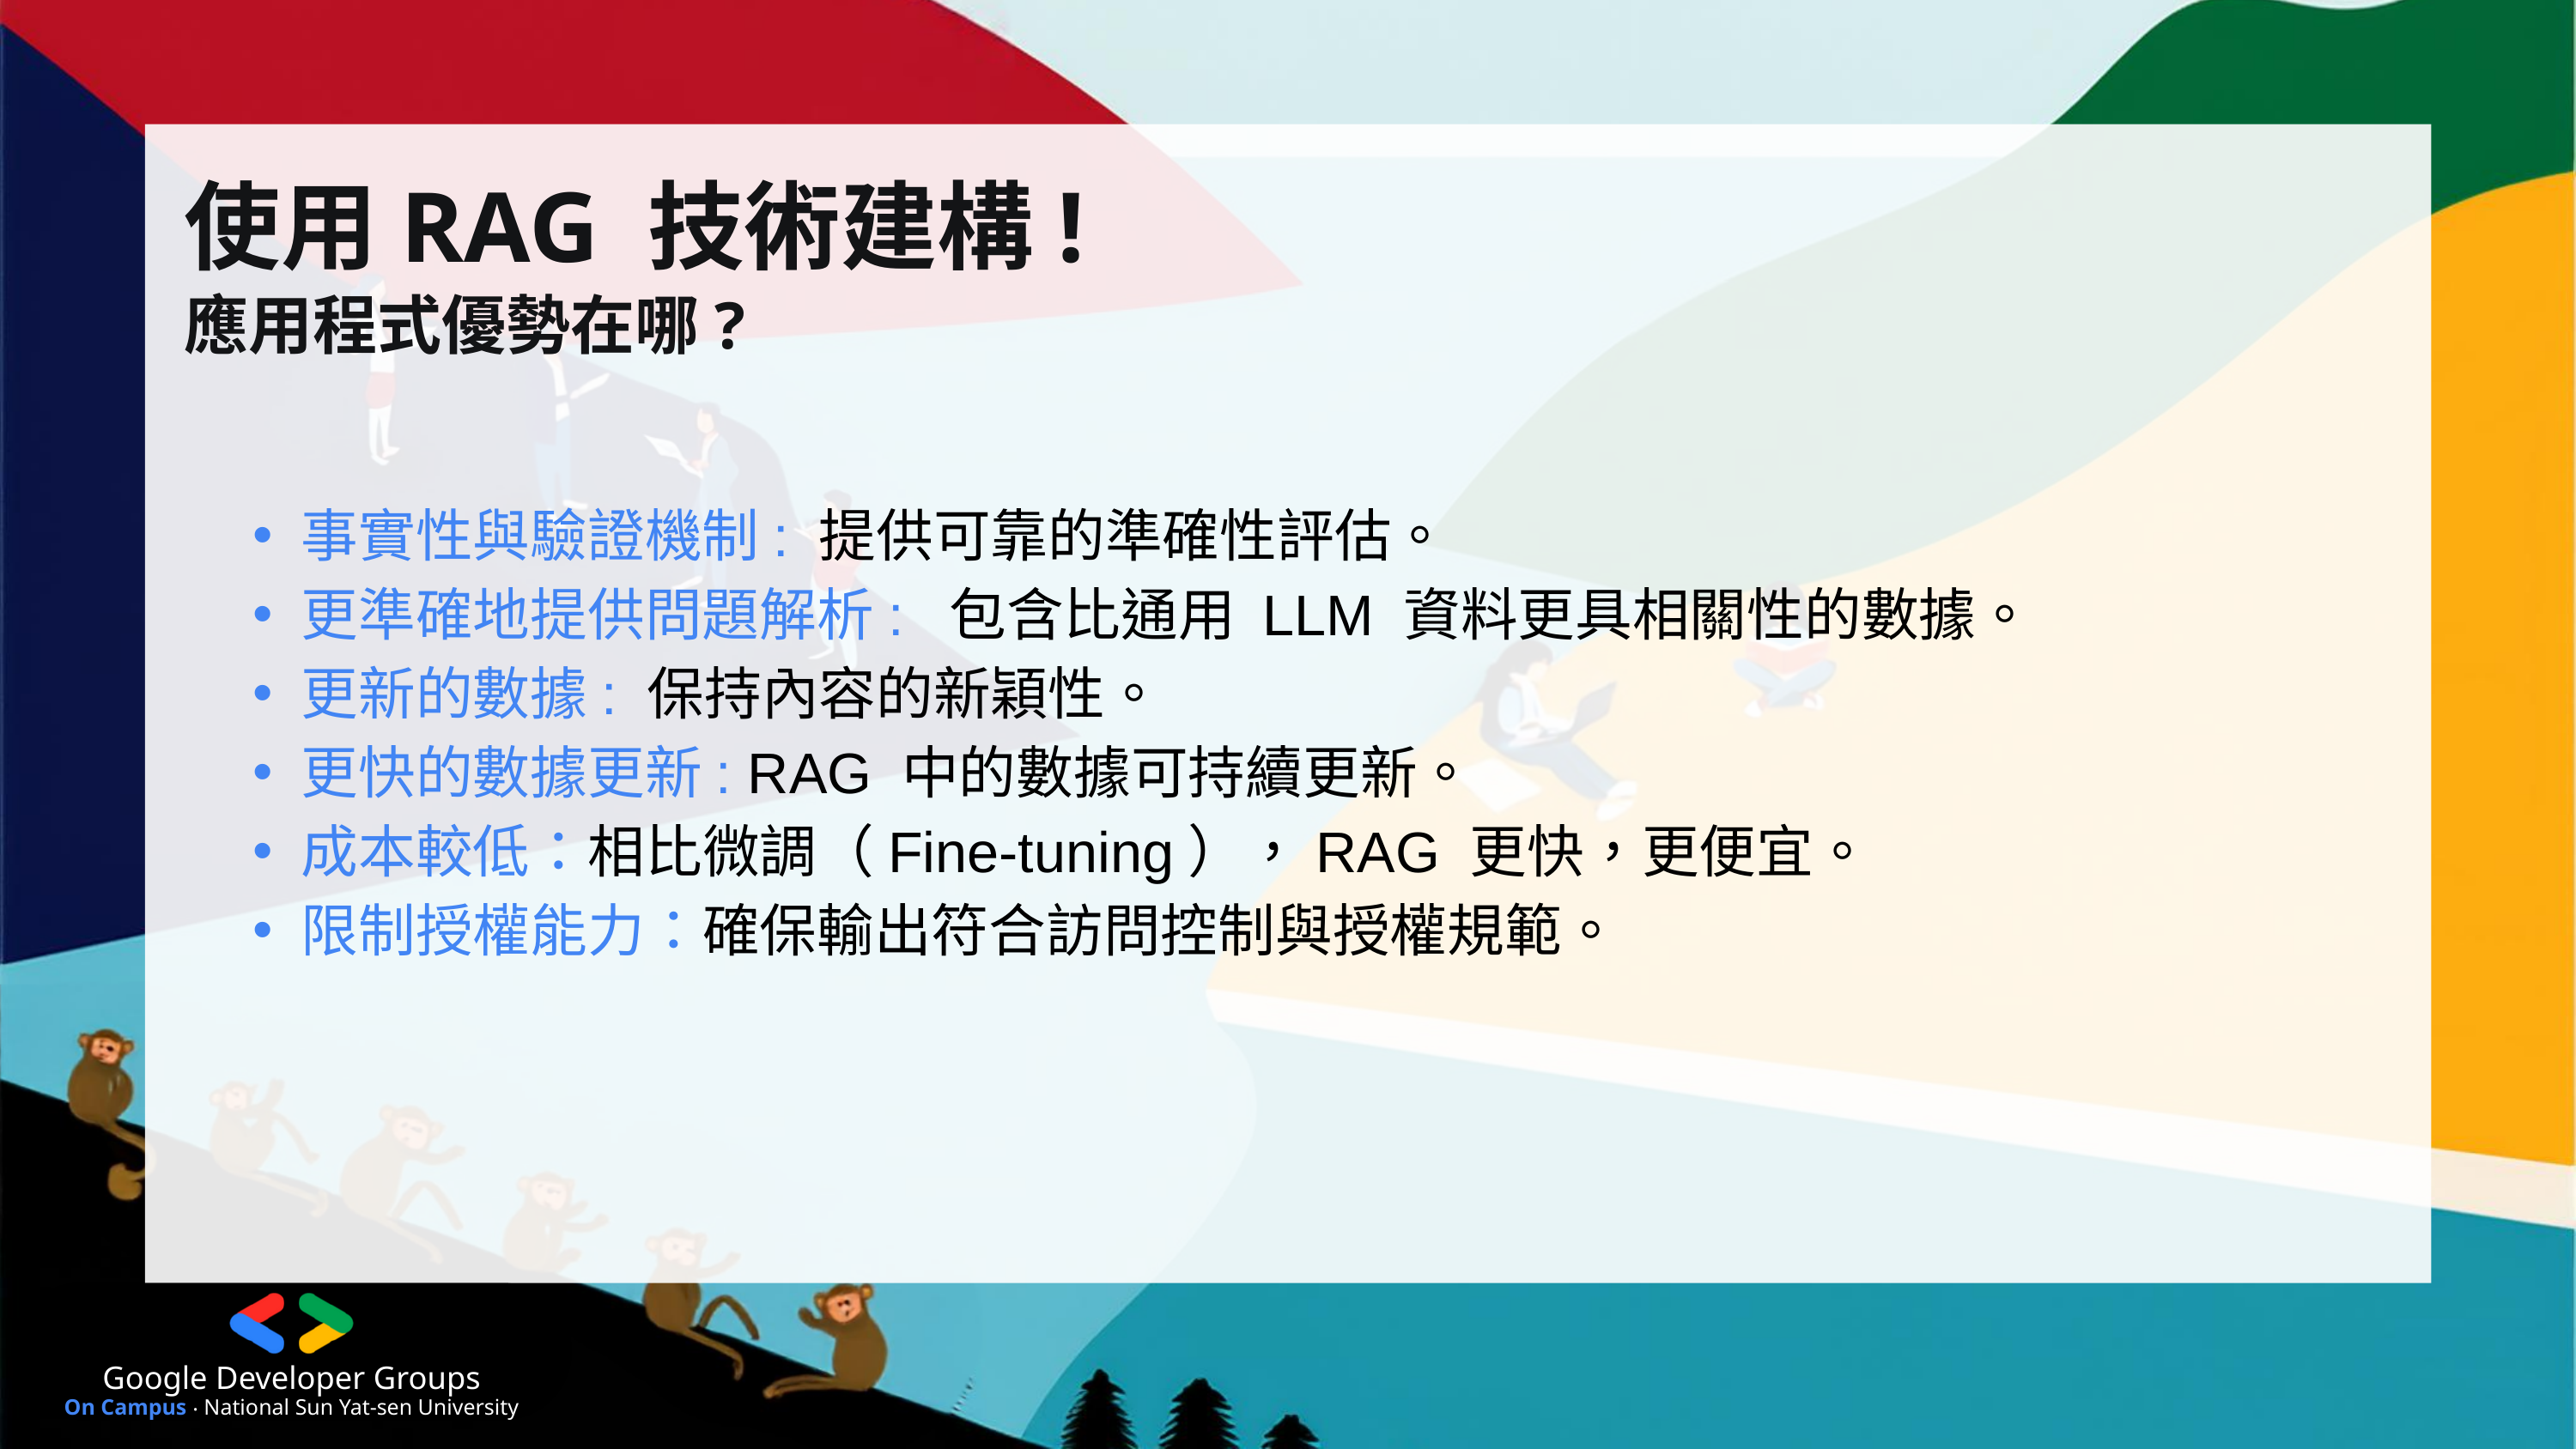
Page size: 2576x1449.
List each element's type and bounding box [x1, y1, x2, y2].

text_box [11, 1282, 572, 1421]
text_box [0, 0, 2576, 1449]
text_box [144, 124, 2432, 1283]
